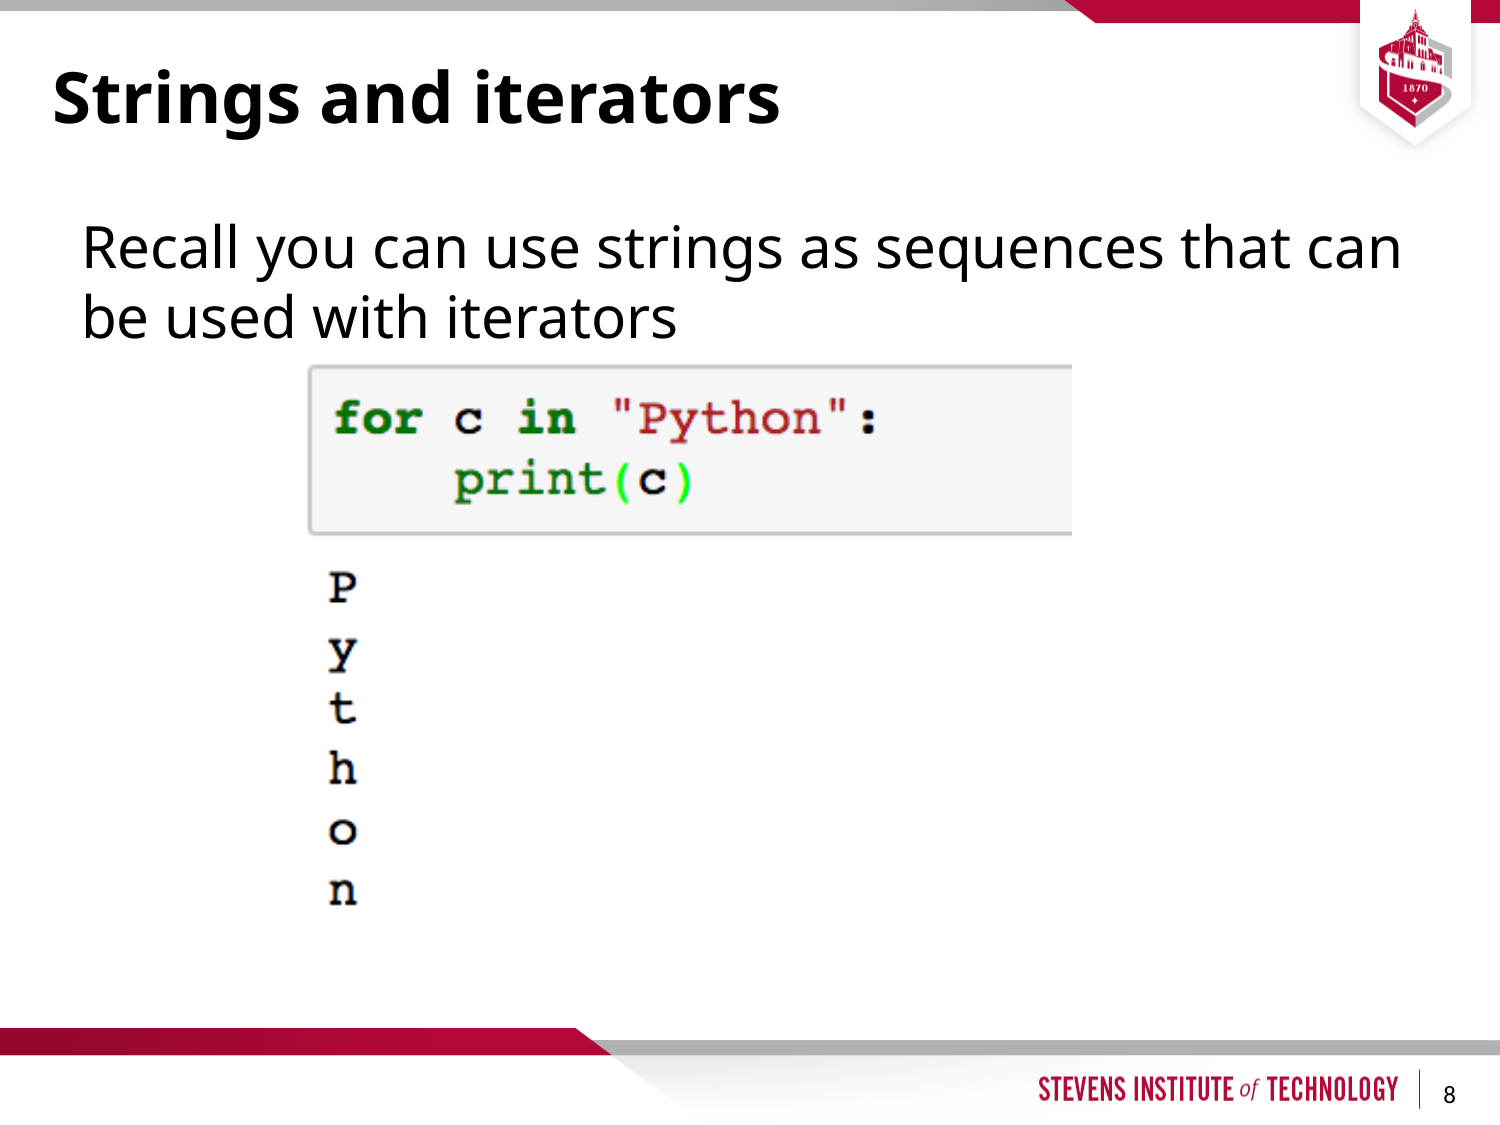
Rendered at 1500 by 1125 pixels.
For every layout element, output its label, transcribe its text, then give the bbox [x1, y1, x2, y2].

picture [302, 359, 1072, 919]
picture [0, 1028, 1500, 1125]
picture [0, 0, 1500, 160]
title Strings and iterators [37, 45, 1338, 150]
slide_number 8 [1428, 1071, 1490, 1108]
list Recall you can use strings as sequences that can be used with iterators [66, 202, 1455, 943]
